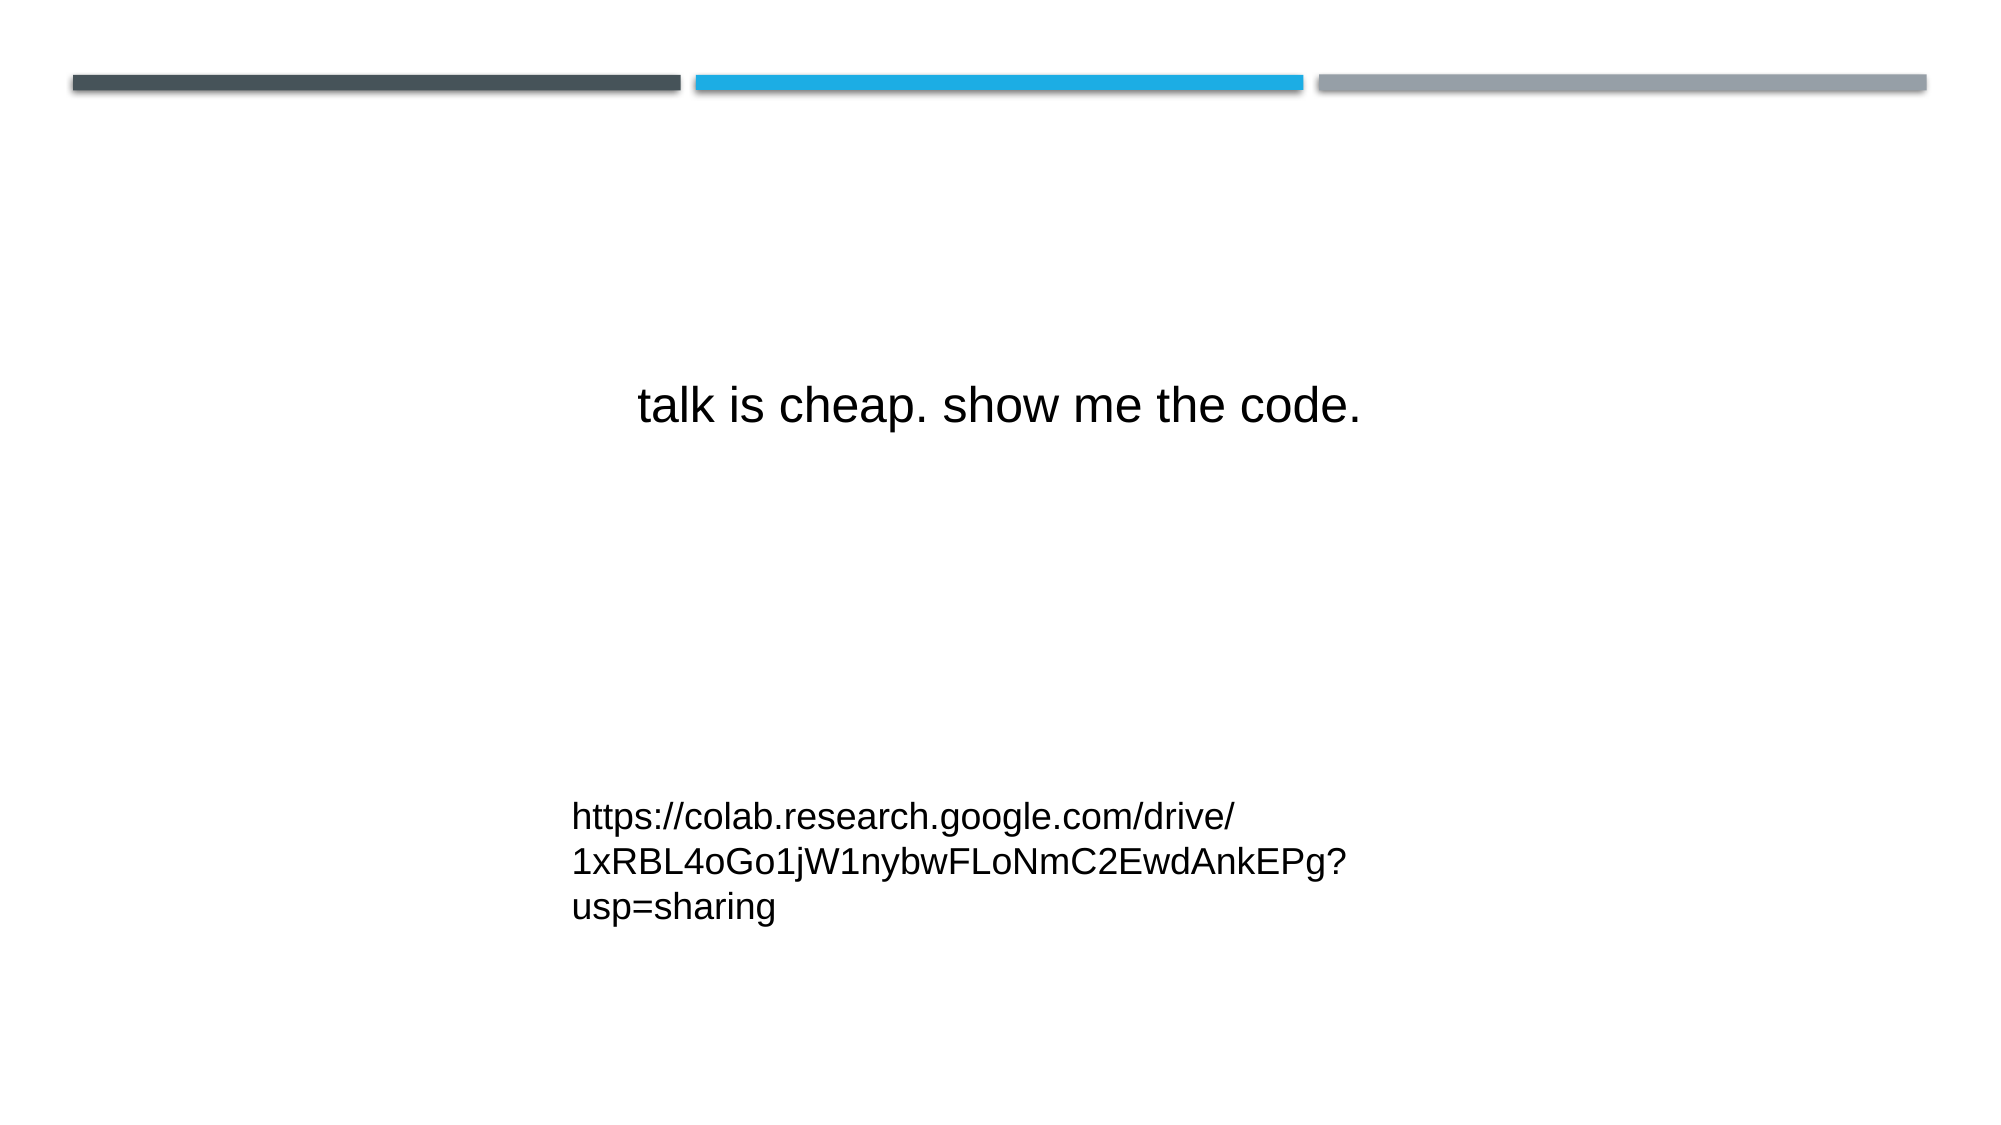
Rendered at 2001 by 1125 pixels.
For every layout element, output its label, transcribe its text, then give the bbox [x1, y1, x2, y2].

text_box talk is cheap. show me the code. [318, 364, 1682, 440]
text_box https://colab.research.google.com/drive/1xRBL4oGo1jW1nybwFLoNmC2EwdAnkEPg?usp=sharing [556, 784, 1444, 935]
